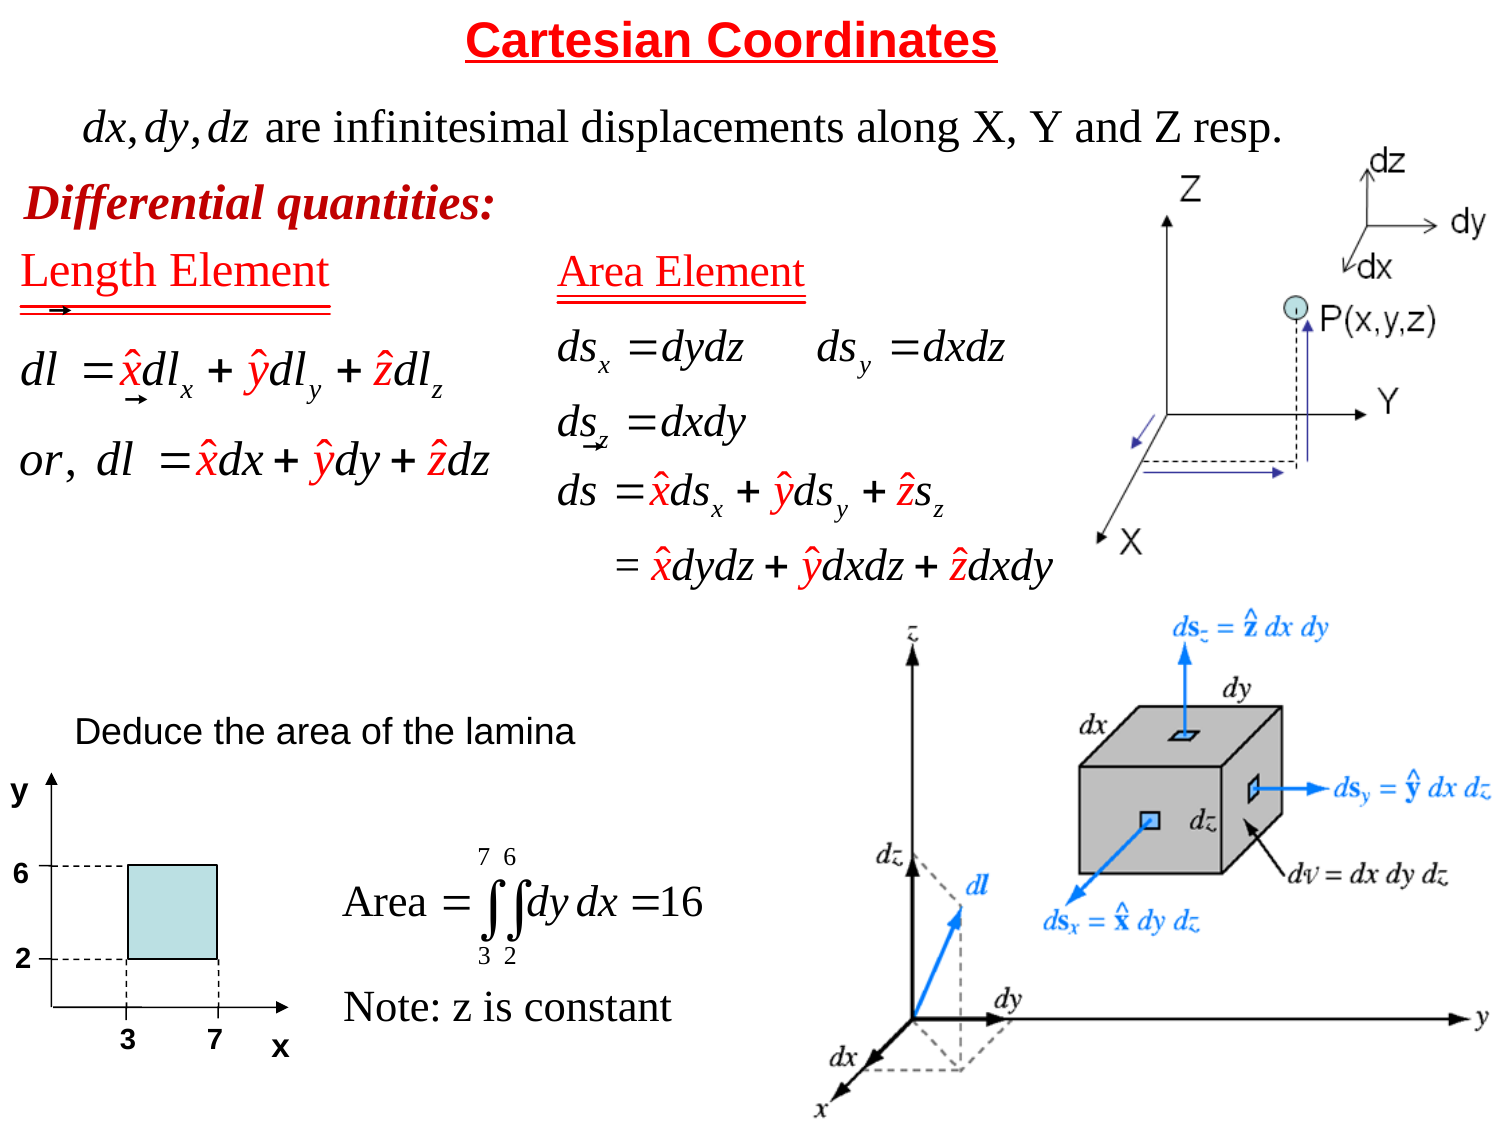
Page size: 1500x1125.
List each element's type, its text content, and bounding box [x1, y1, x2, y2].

picture [335, 837, 711, 1031]
text_box Differential quantities: [8, 162, 513, 238]
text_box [0, 760, 300, 1063]
text_box Deduce the area of the lamina [59, 699, 591, 760]
picture [12, 239, 500, 496]
picture [74, 99, 1500, 1125]
text_box Cartesian Coordinates [450, 0, 1014, 75]
